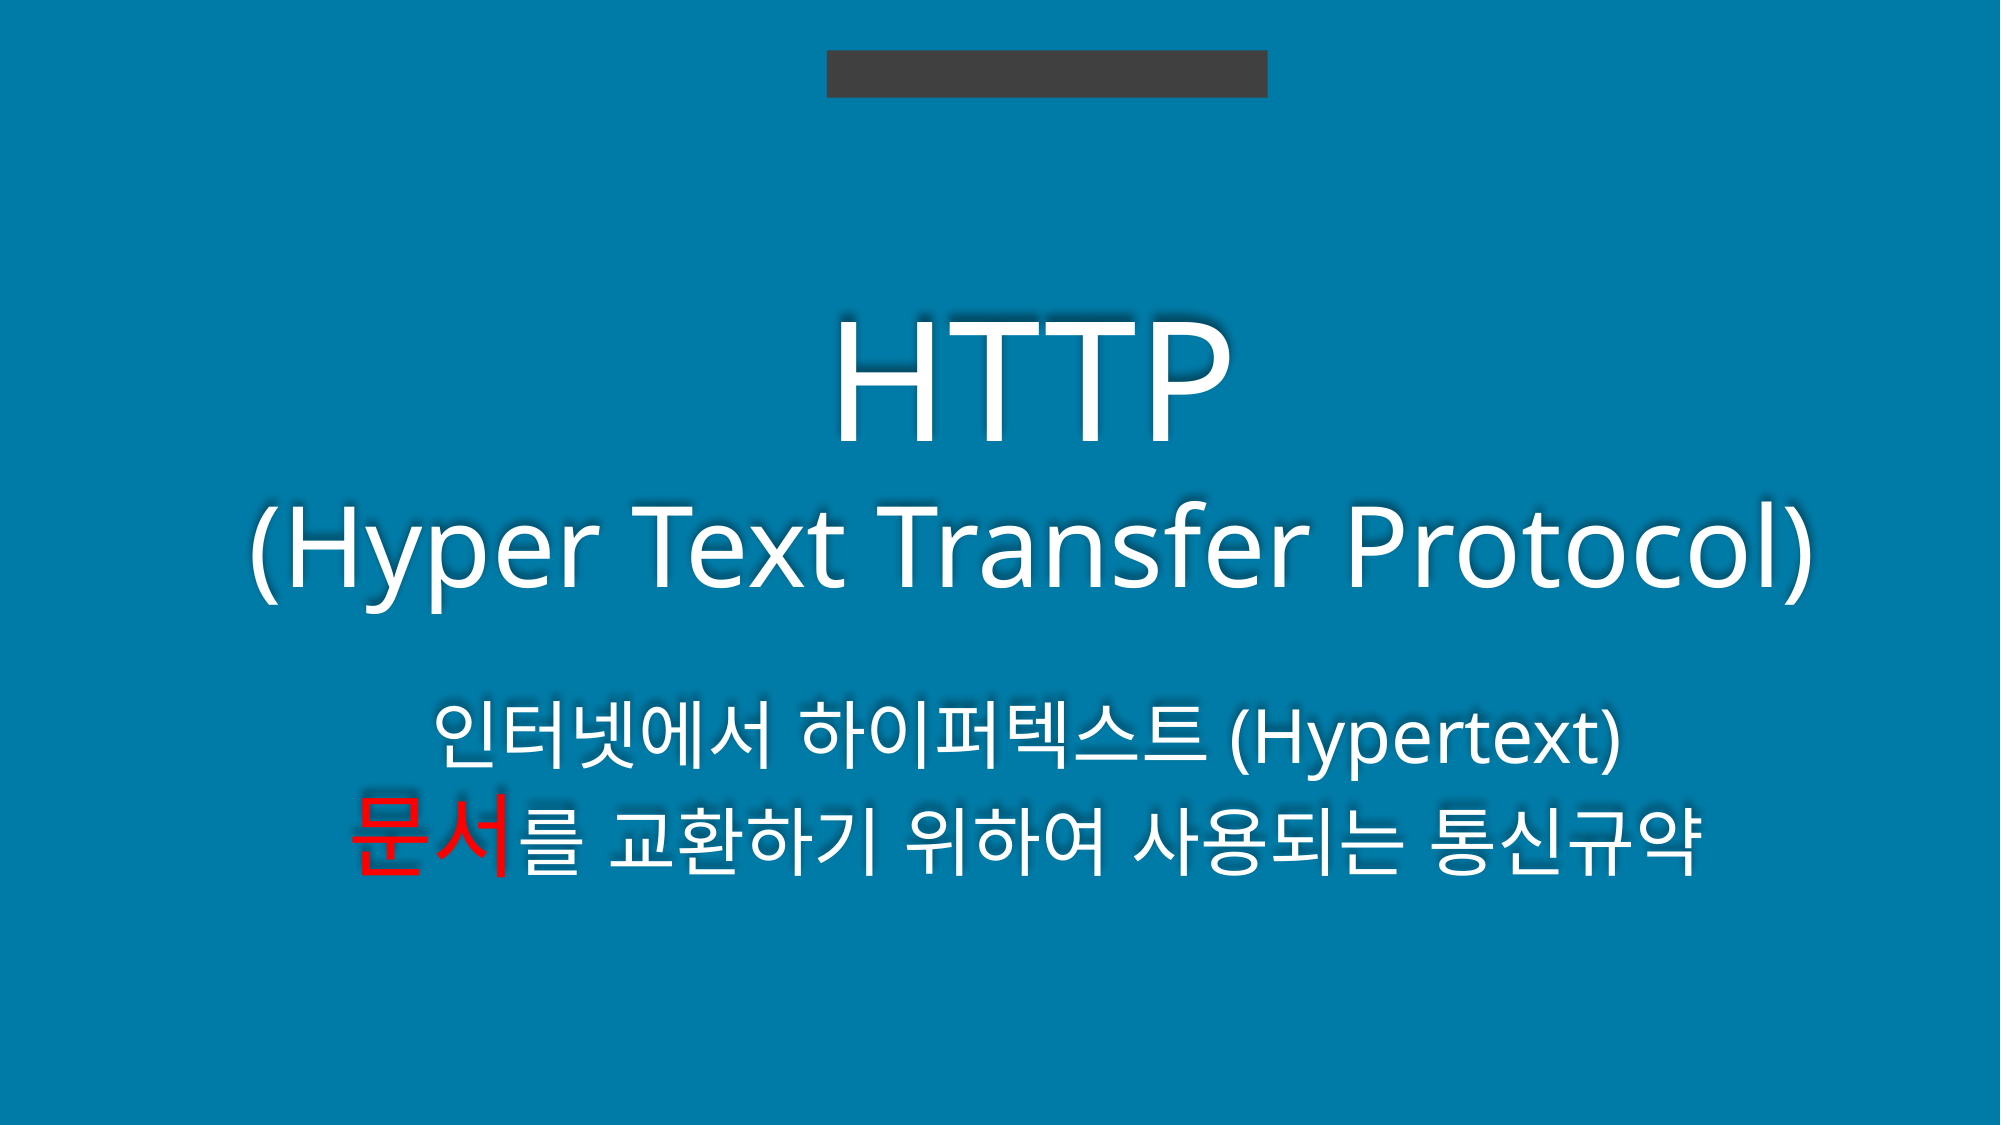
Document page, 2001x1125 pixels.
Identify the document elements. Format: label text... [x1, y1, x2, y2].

text_box 인터넷에서 하이퍼텍스트(Hypertext) 문서를 교환하기 위하여 사용되는 통신규약 [333, 681, 1720, 896]
text_box HTTP (Hyper Text Transfer Protocol) [233, 267, 1831, 617]
text_box WEB [826, 49, 1269, 99]
